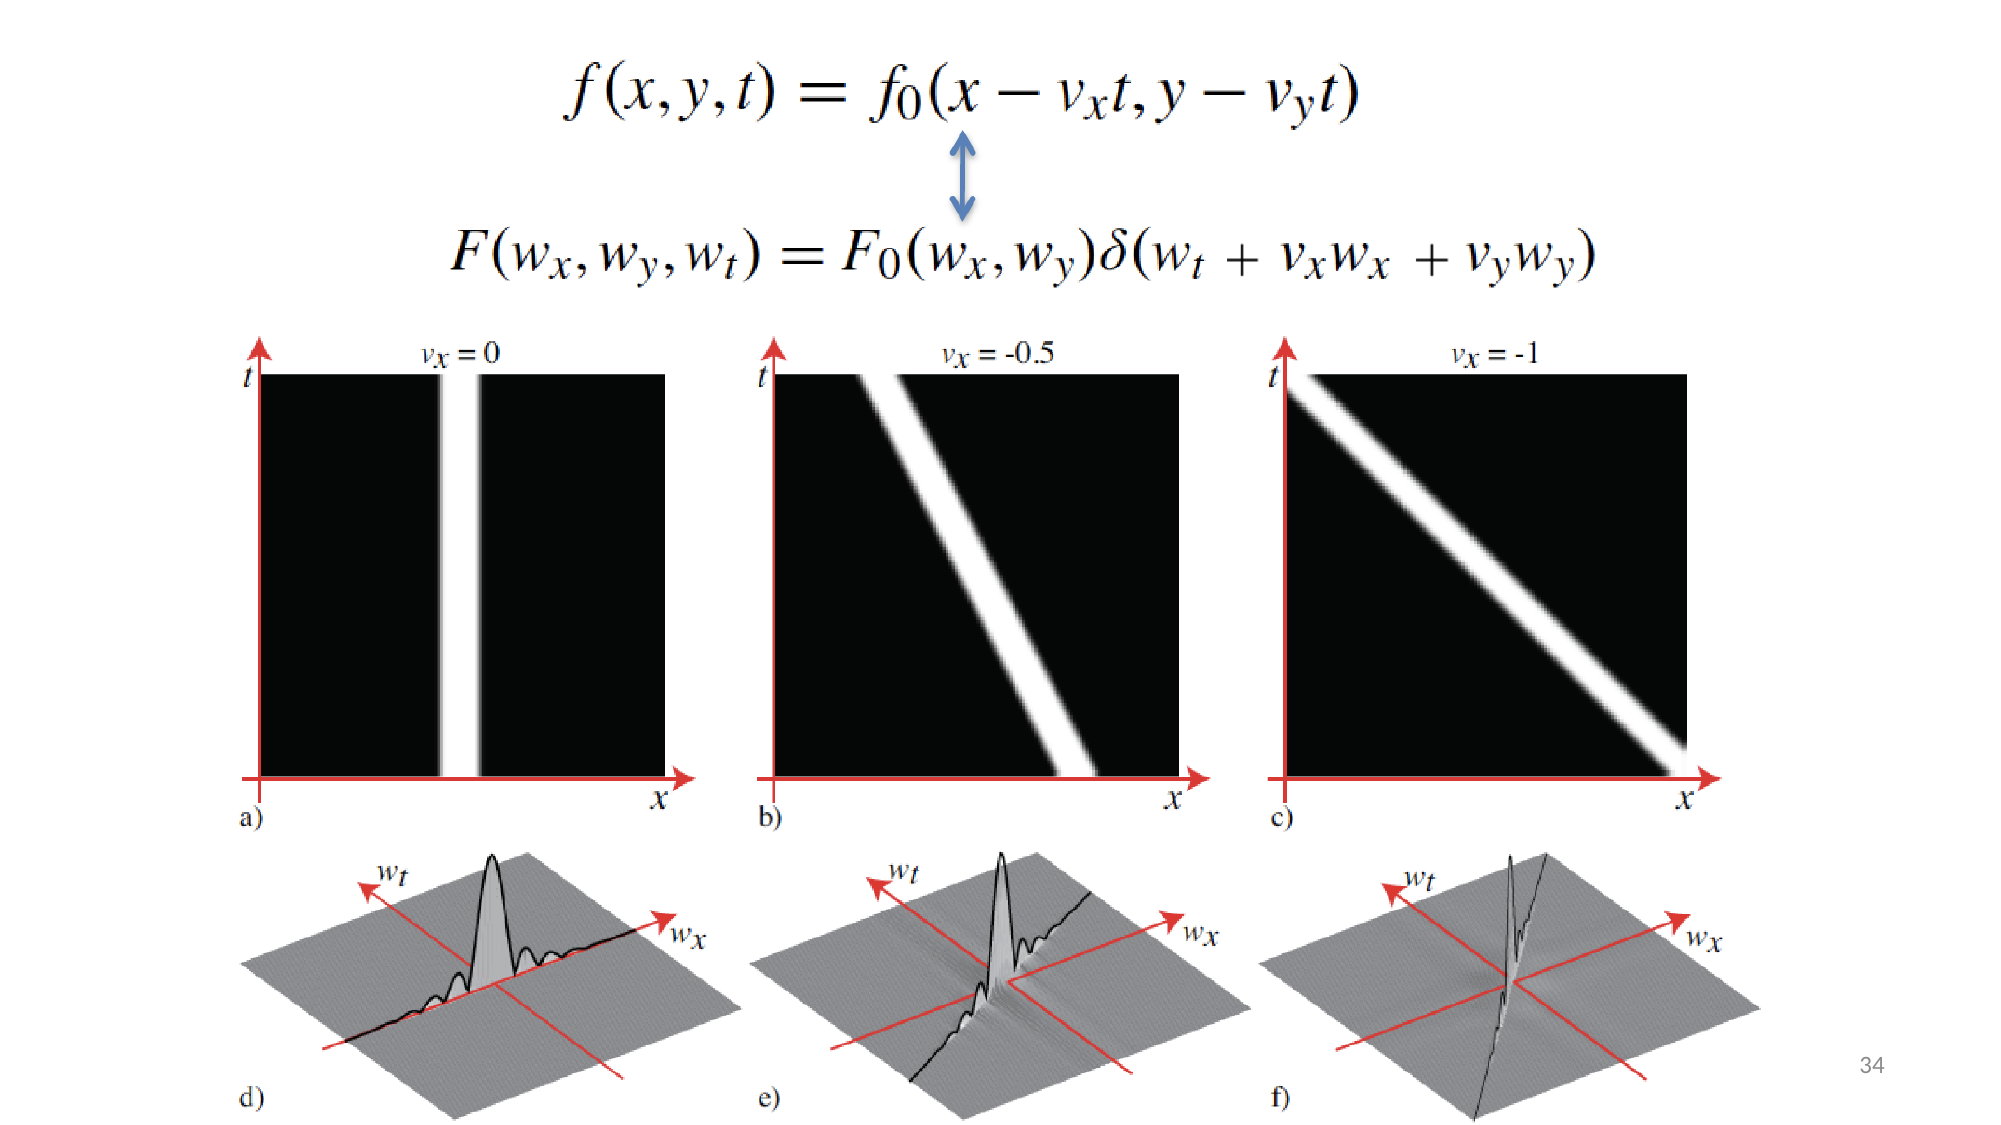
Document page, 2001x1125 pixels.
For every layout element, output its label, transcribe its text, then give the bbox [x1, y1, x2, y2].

picture [237, 0, 1763, 1125]
slide_number 34 [1763, 1024, 1900, 1103]
